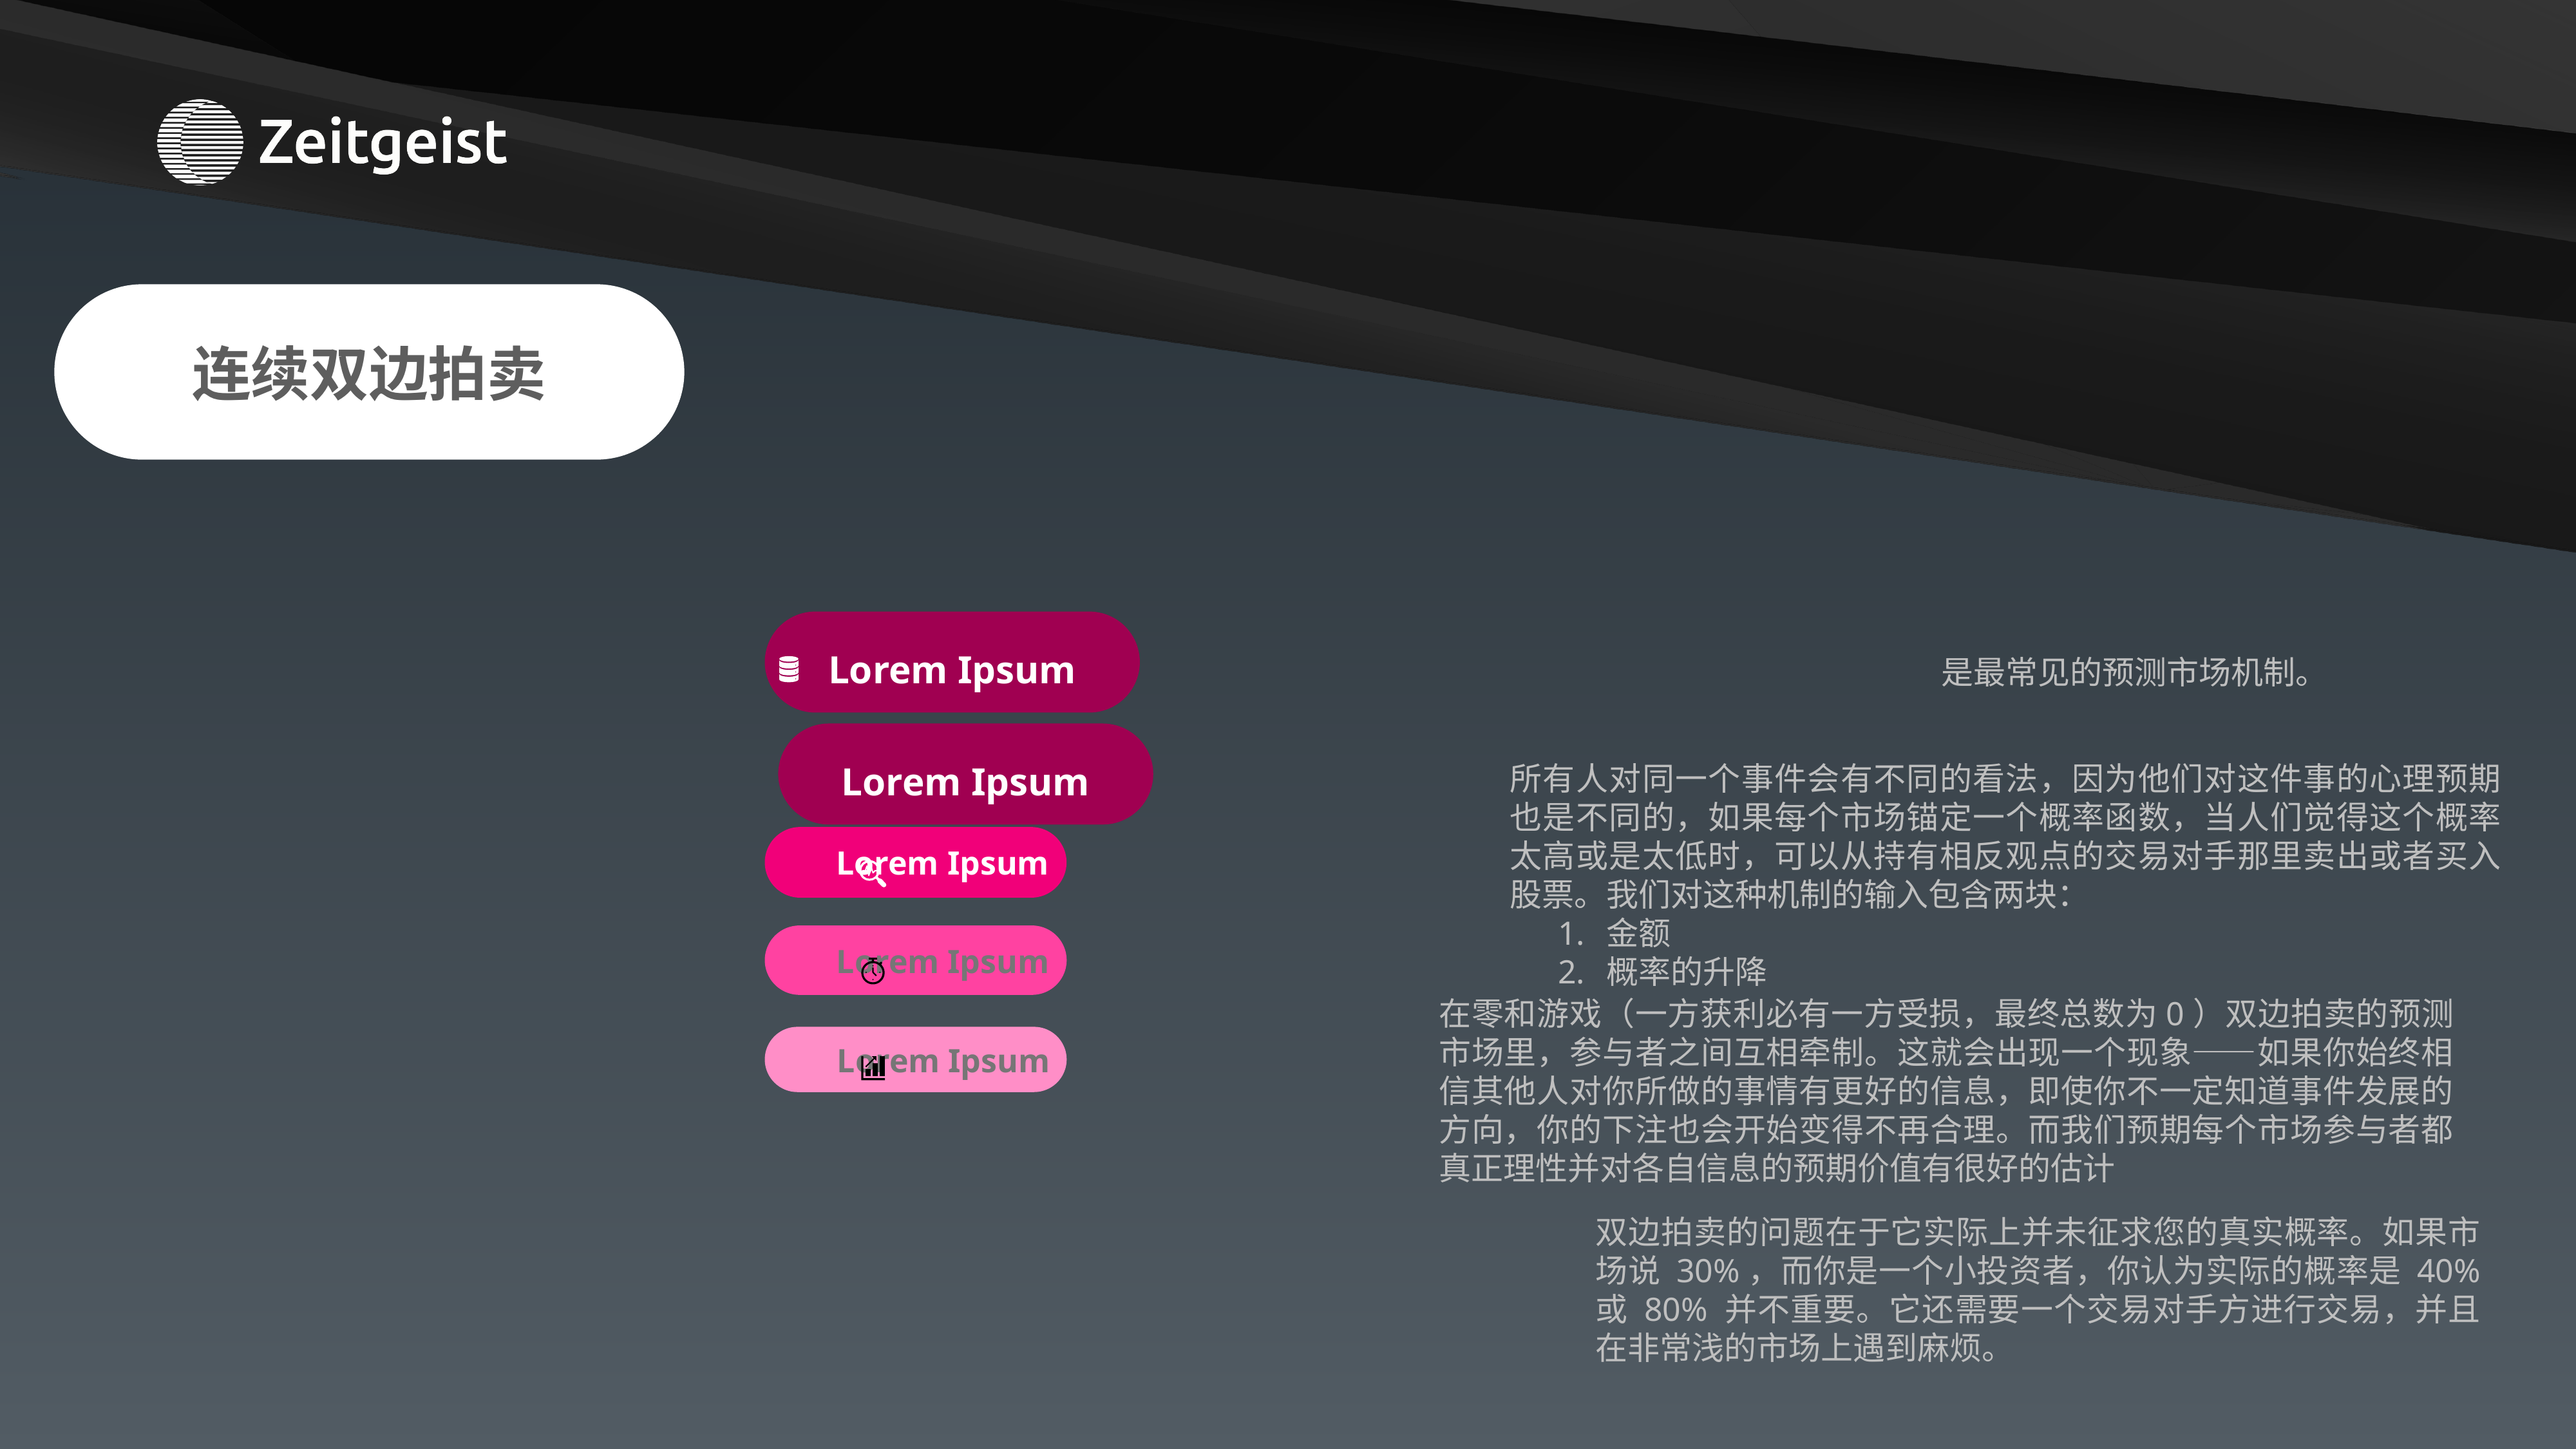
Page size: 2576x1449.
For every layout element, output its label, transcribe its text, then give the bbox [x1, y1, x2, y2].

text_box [779, 656, 799, 683]
text_box Lorem Ipsum [763, 924, 1068, 996]
text_box 在零和游戏（一方获利必有一方受损，最终总数为0）双边拍卖的预测市场里，参与者之间互相牵制。这就会出现一个现象——如果你始终相信其他人对你所做的事情有更好的信息，即使你不一定知道事件发展的方向，你的下注也会开始变得不再合理。而我们预期每个市场参与者都真正理性并对各自信息的预期价值有很好的估计 [1429, 989, 2463, 1192]
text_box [856, 954, 890, 988]
text_box Lorem Ipsum [763, 610, 1142, 714]
text_box 所有人对同一个事件会有不同的看法，因为他们对这件事的心理预期也是不同的，如果每个市场锚定一个概率函数，当人们觉得这个概率太高或是太低时，可以从持有相反观点的交易对手那里卖出或者买入股票。我们对这种机制的输入包含两块： 金额 概率的升降 [1500, 753, 2512, 995]
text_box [856, 857, 890, 891]
text_box Lorem Ipsum [763, 826, 1068, 900]
text_box Lorem Ipsum [777, 722, 1155, 826]
text_box Lorem Ipsum [763, 1025, 1068, 1094]
text_box 是最常见的预测市场机制。 [1931, 647, 2360, 696]
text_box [856, 1051, 890, 1085]
picture [0, 0, 2576, 553]
text_box 双边拍卖的问题在于它实际上并未征求您的真实概率。如果市场说 30%，而你是一个小投资者，你认为实际的概率是 40% 或 80% 并不重要。它还需要一个交易对手方进行交易，并且在非常浅的市场上遇到麻烦。 [1586, 1206, 2490, 1371]
